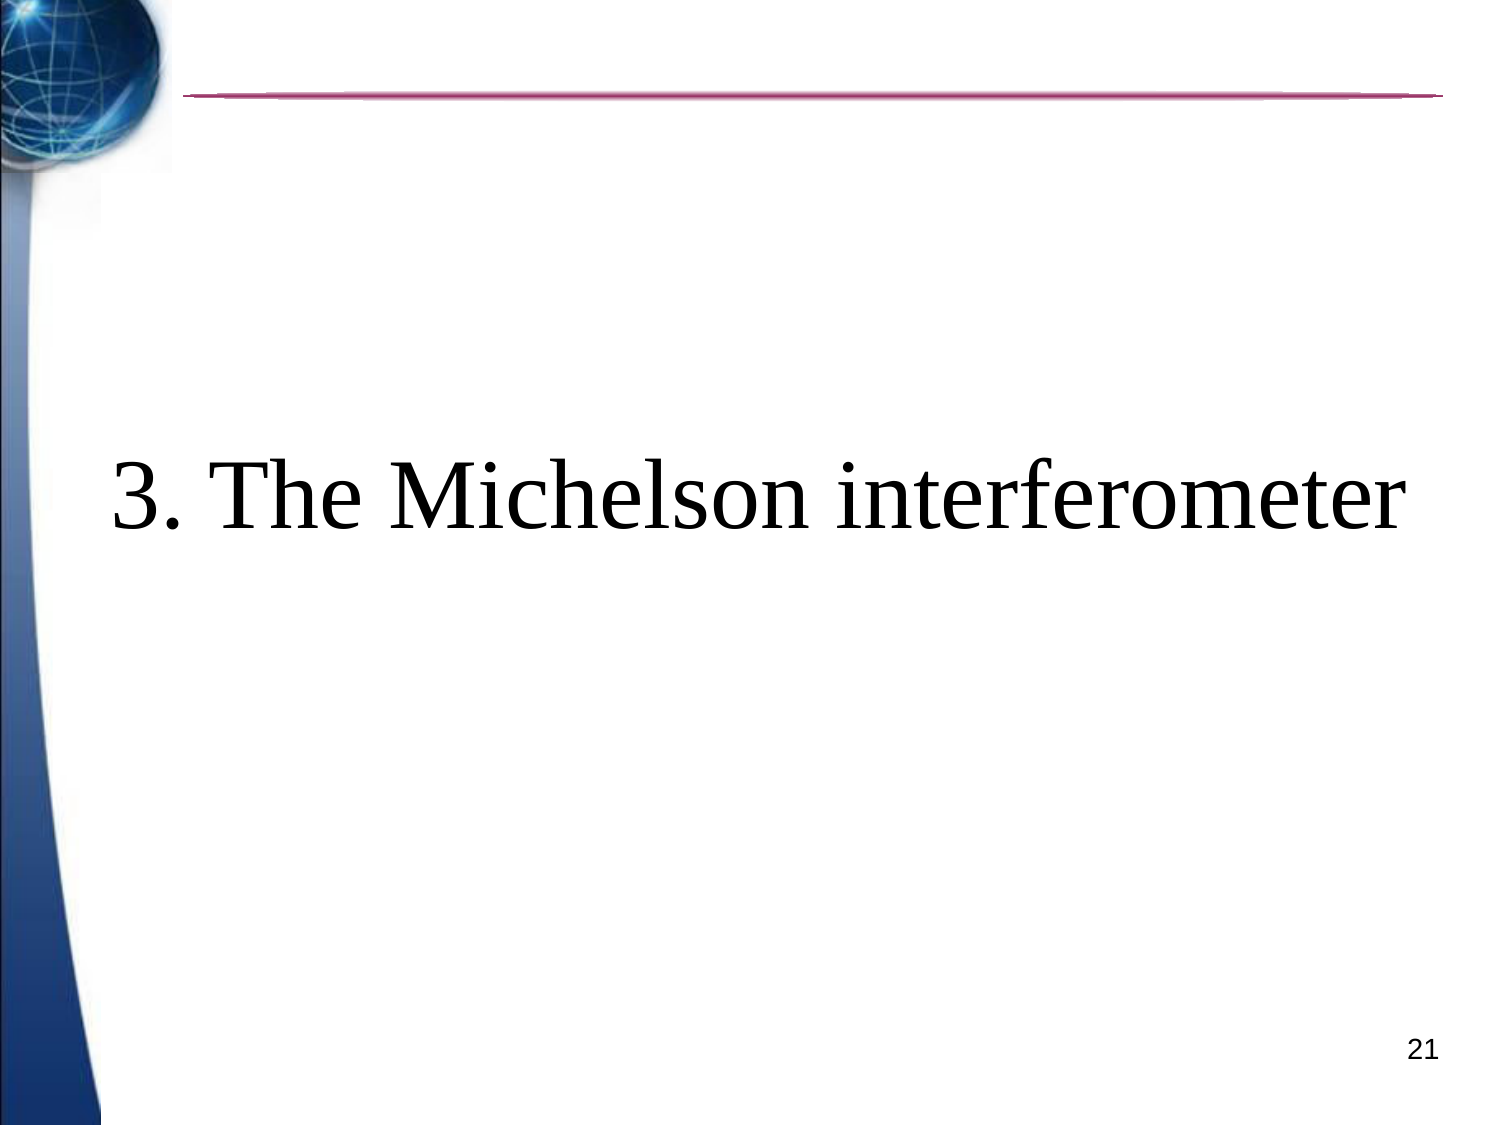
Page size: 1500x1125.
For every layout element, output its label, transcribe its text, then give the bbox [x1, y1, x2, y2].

picture [0, 0, 172, 1125]
slide_number 21 [1104, 1022, 1455, 1092]
text_box 3. The Michelson interferometer [95, 420, 1449, 556]
